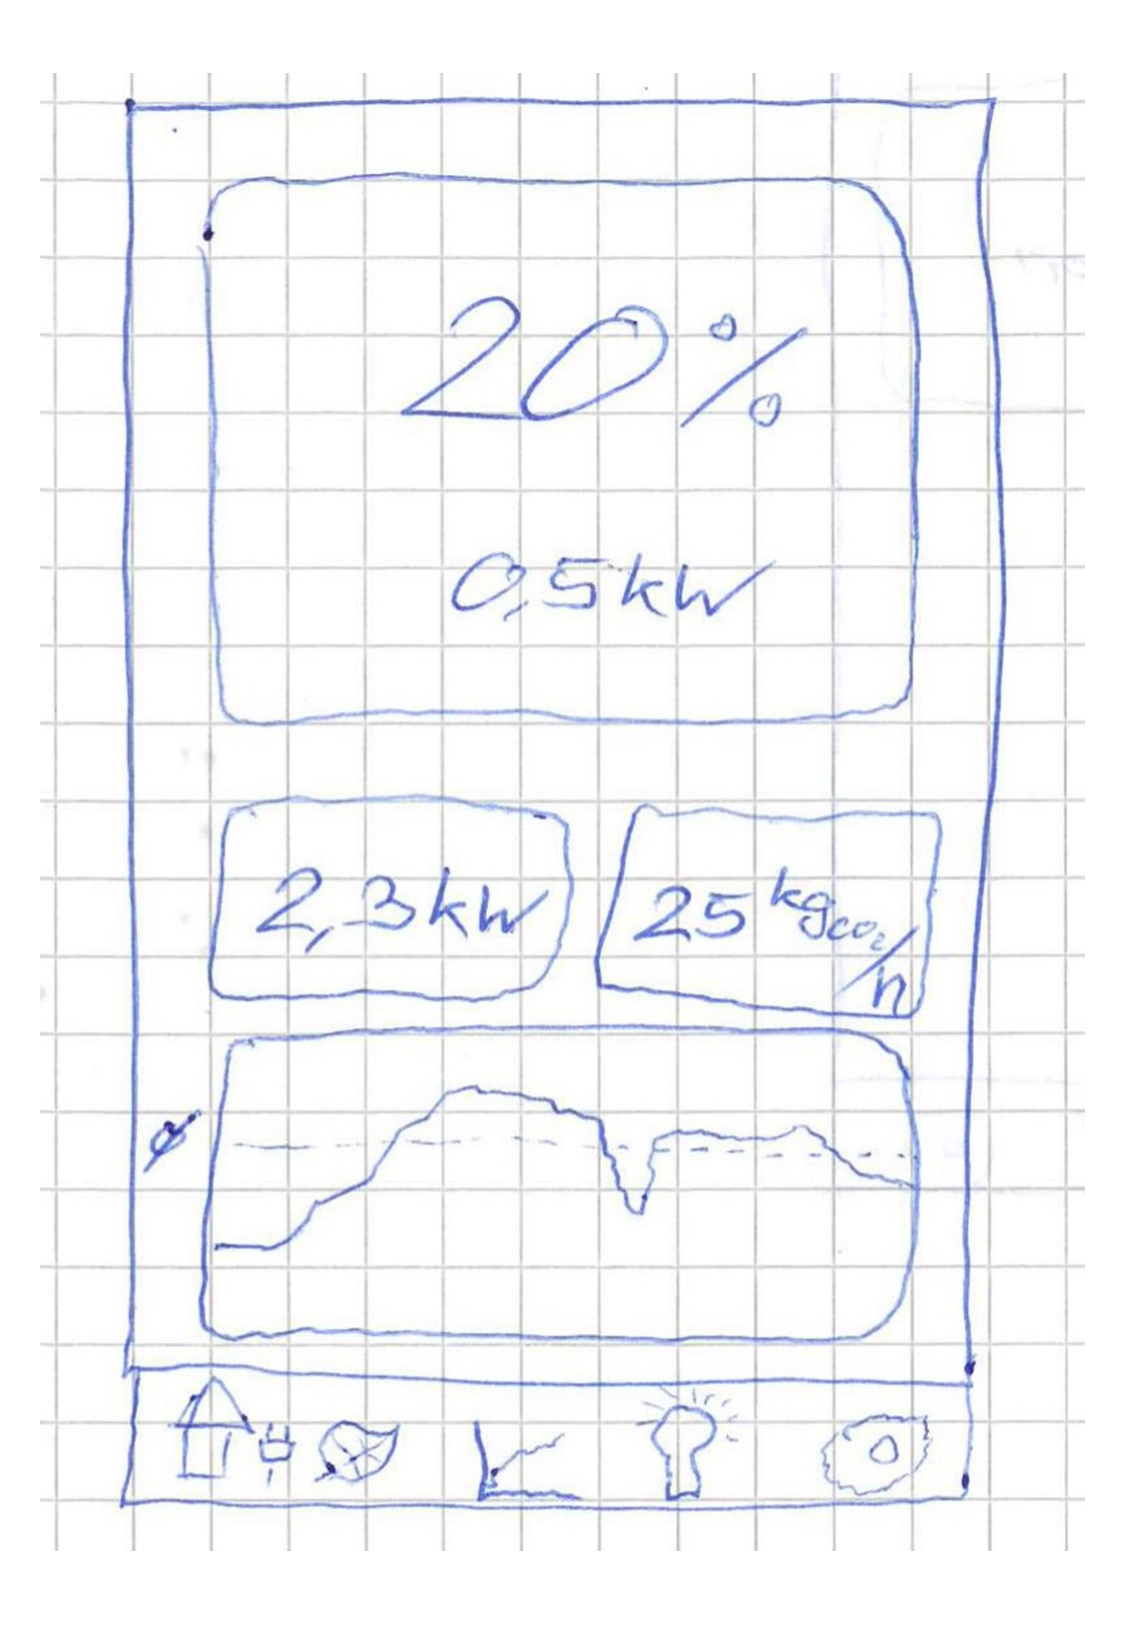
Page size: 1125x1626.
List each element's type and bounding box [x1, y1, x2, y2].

picture [40, 73, 1085, 1552]
